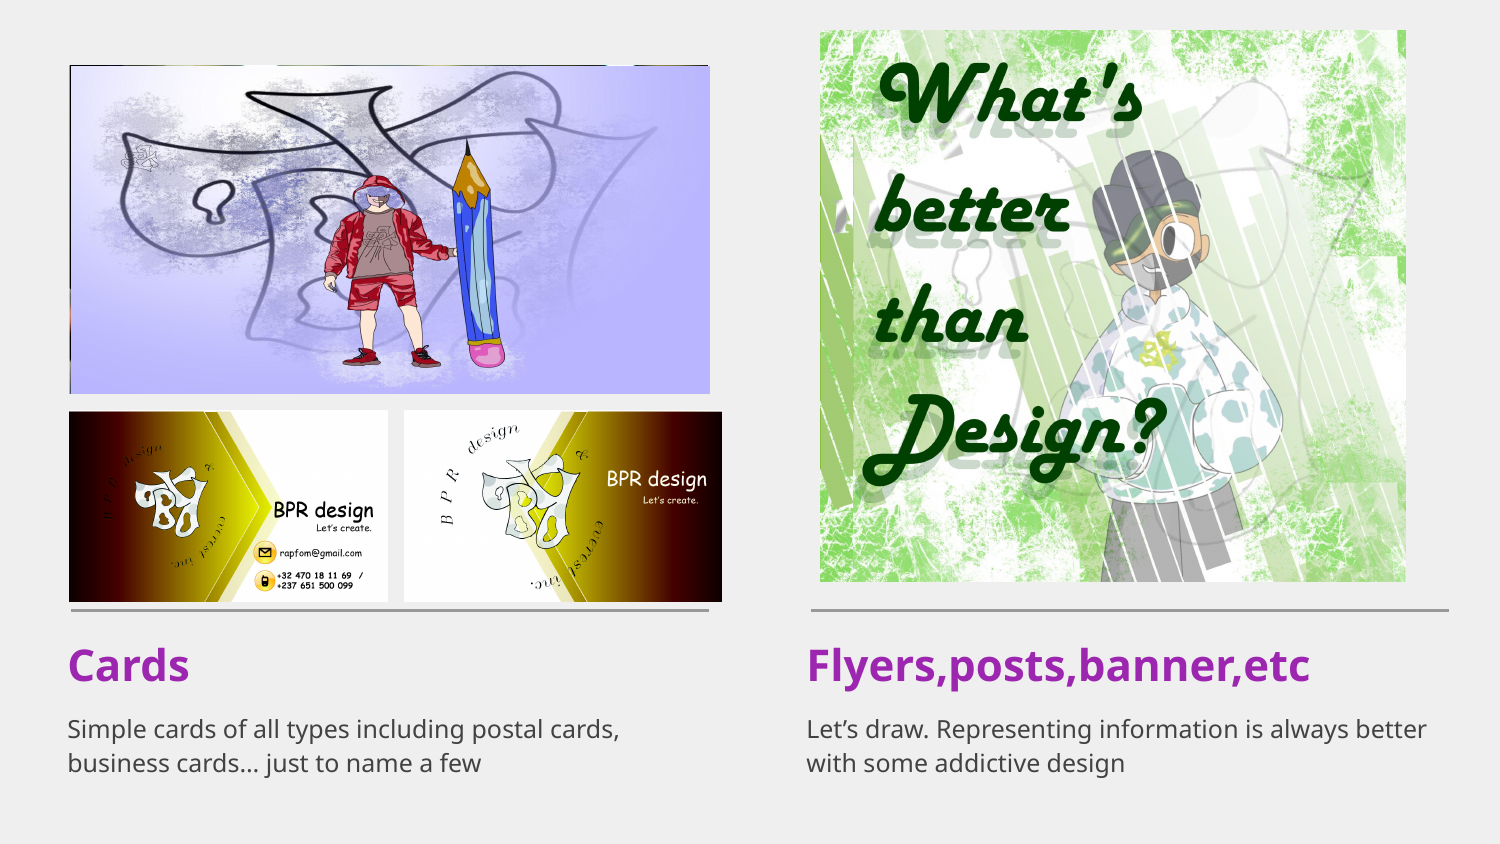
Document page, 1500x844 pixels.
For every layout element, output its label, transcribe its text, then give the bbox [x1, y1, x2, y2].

list Flyers,posts,banner,etc [791, 618, 1448, 693]
list Let’s draw. Representing information is always better with some addictive design [791, 693, 1448, 799]
picture [819, 29, 1406, 583]
picture [69, 64, 710, 394]
picture [69, 409, 388, 602]
list Simple cards of all types including postal cards, business cards… just to name a few [52, 693, 709, 799]
list Cards [52, 618, 709, 693]
picture [403, 409, 722, 602]
